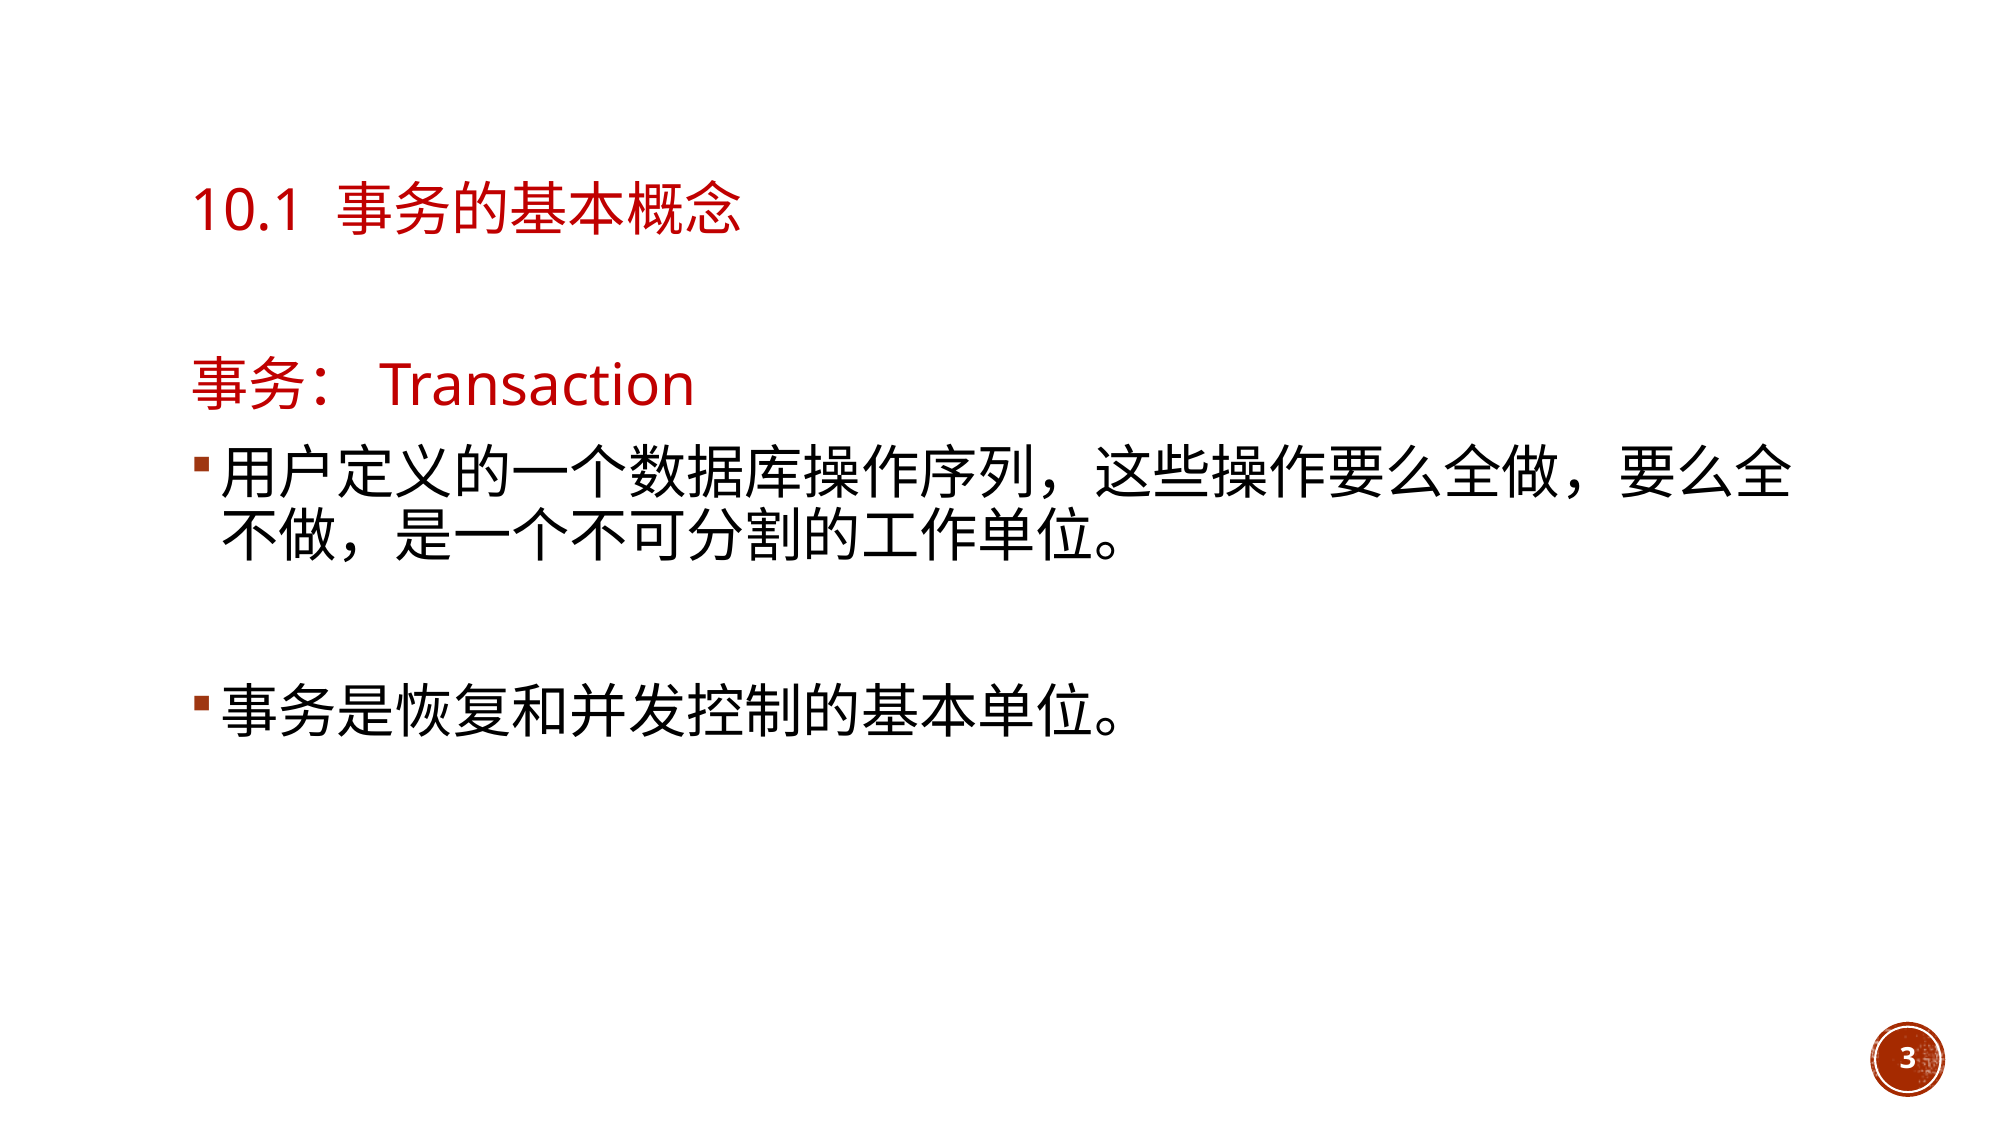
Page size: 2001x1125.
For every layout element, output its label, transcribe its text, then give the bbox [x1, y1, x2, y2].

title 10.1 事务的基本概念 [175, 79, 1826, 344]
slide_number 3 [1855, 1028, 1961, 1089]
list 事务：Transaction 用户定义的一个数据库操作序列，这些操作要么全做，要么全不做，是一个不可分割的工作单位。 事务是恢复和并发控制的基本单位。 [175, 348, 1826, 1013]
